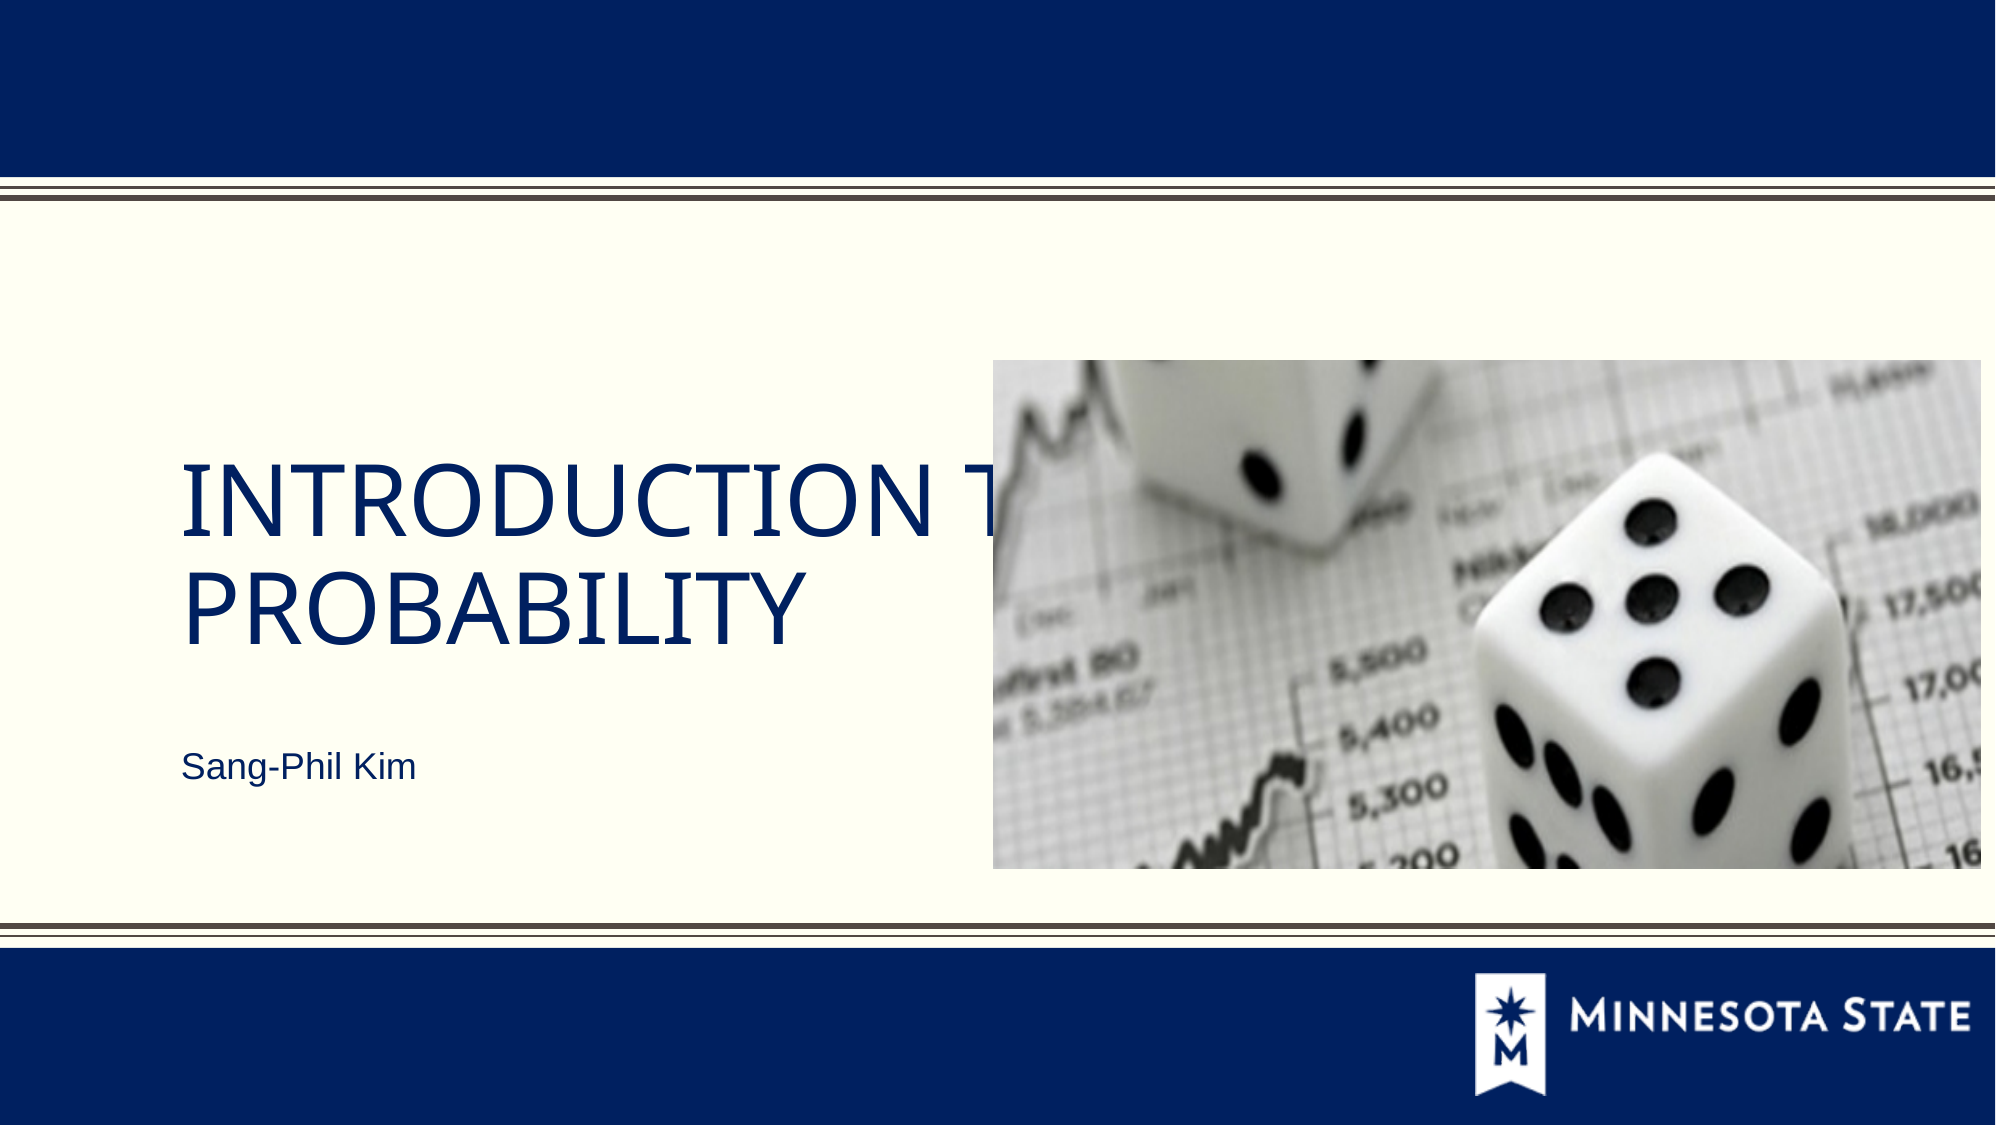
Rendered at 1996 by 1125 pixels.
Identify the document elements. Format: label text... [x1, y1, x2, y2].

title Introduction to Probability [180, 376, 987, 740]
subtitle Sang-Phil Kim [180, 740, 1120, 897]
picture [993, 360, 1981, 870]
picture [1475, 973, 1975, 1096]
